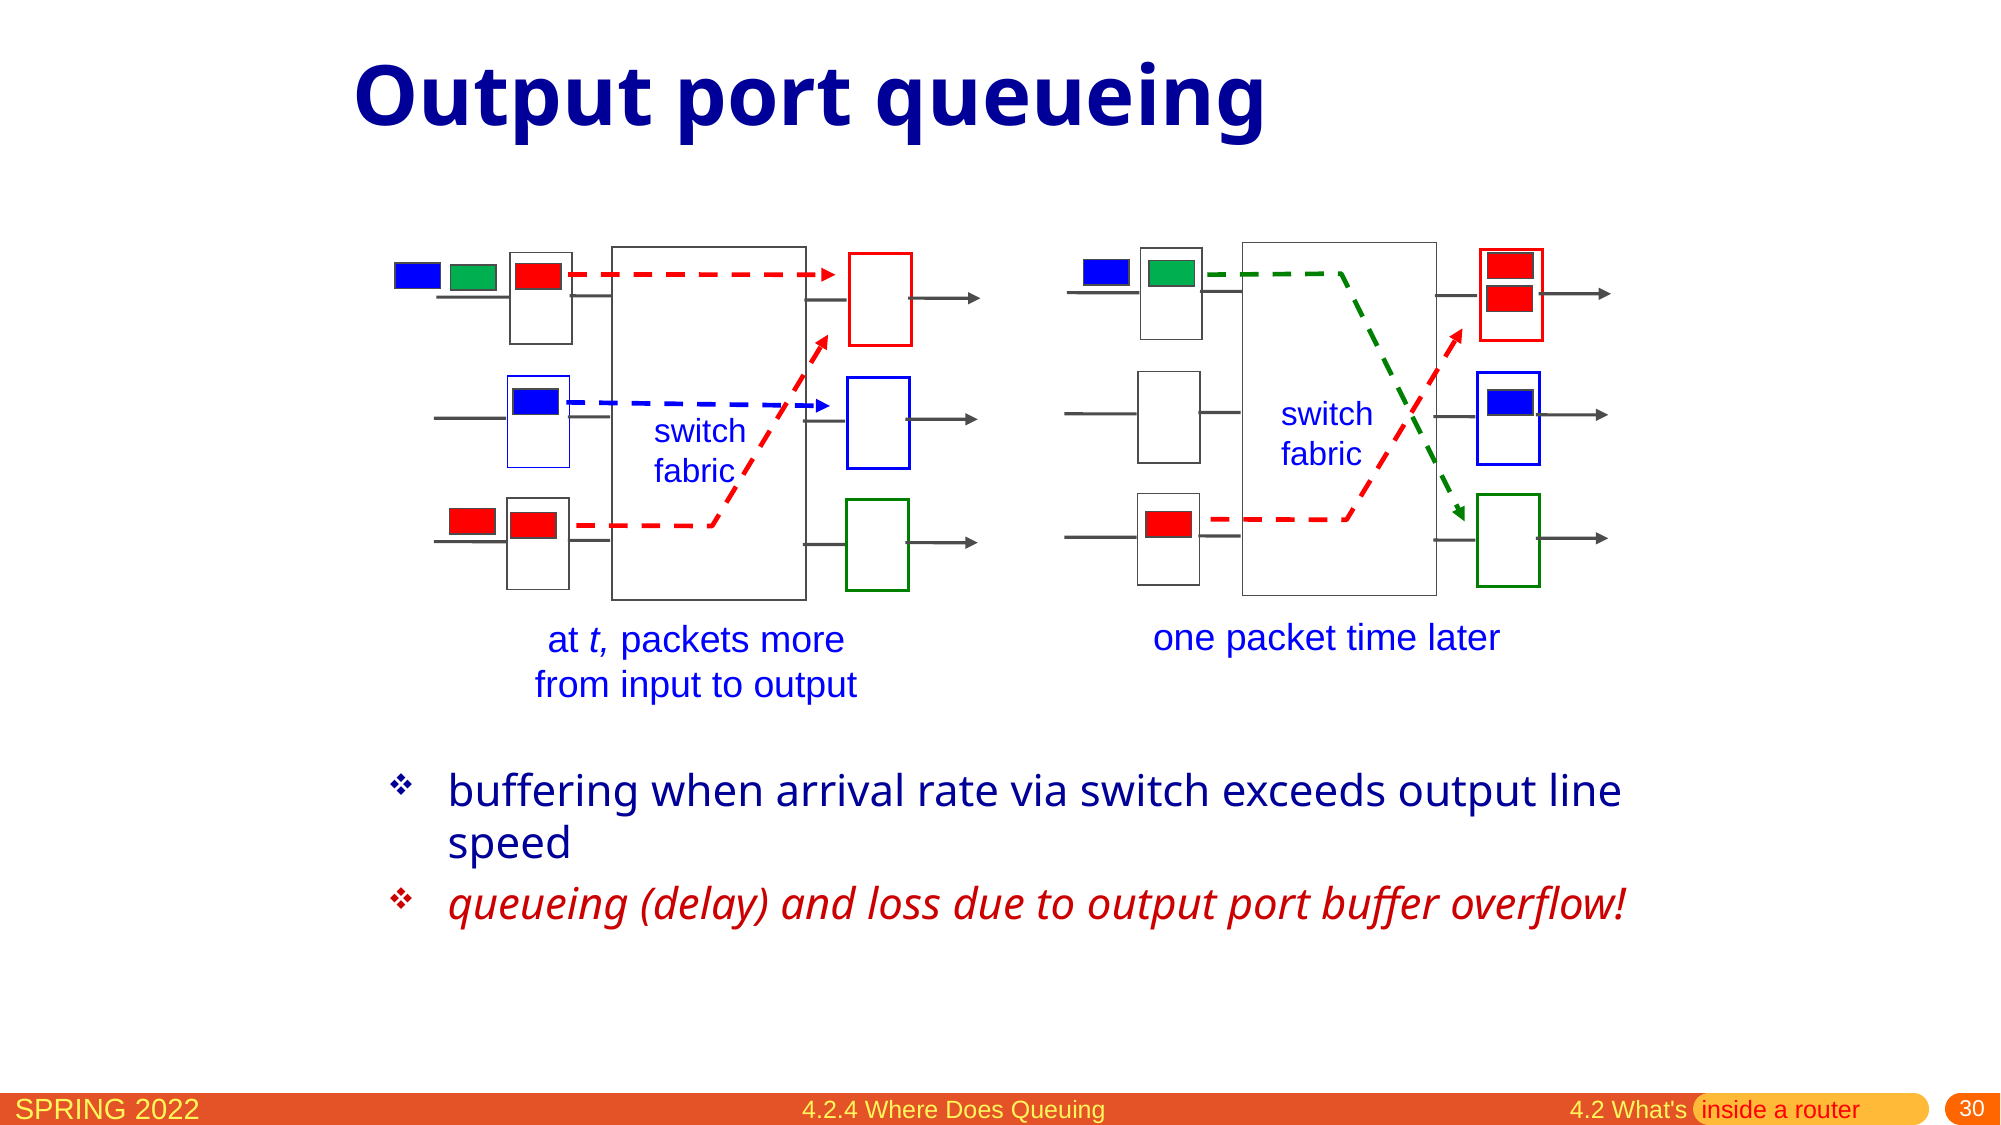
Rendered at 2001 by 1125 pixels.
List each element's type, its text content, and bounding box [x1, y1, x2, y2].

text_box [394, 242, 1612, 714]
title Output port queueing [337, 32, 1613, 153]
text_box 4.2.4 Where Does Queuing Occur? [787, 1086, 1201, 1125]
list buffering when arrival rate via switch exceeds output line speed queueing (delay) and loss due to output port buffer overflow! [372, 754, 1648, 951]
text_box 4.2 What's inside a router [1555, 1086, 1886, 1125]
